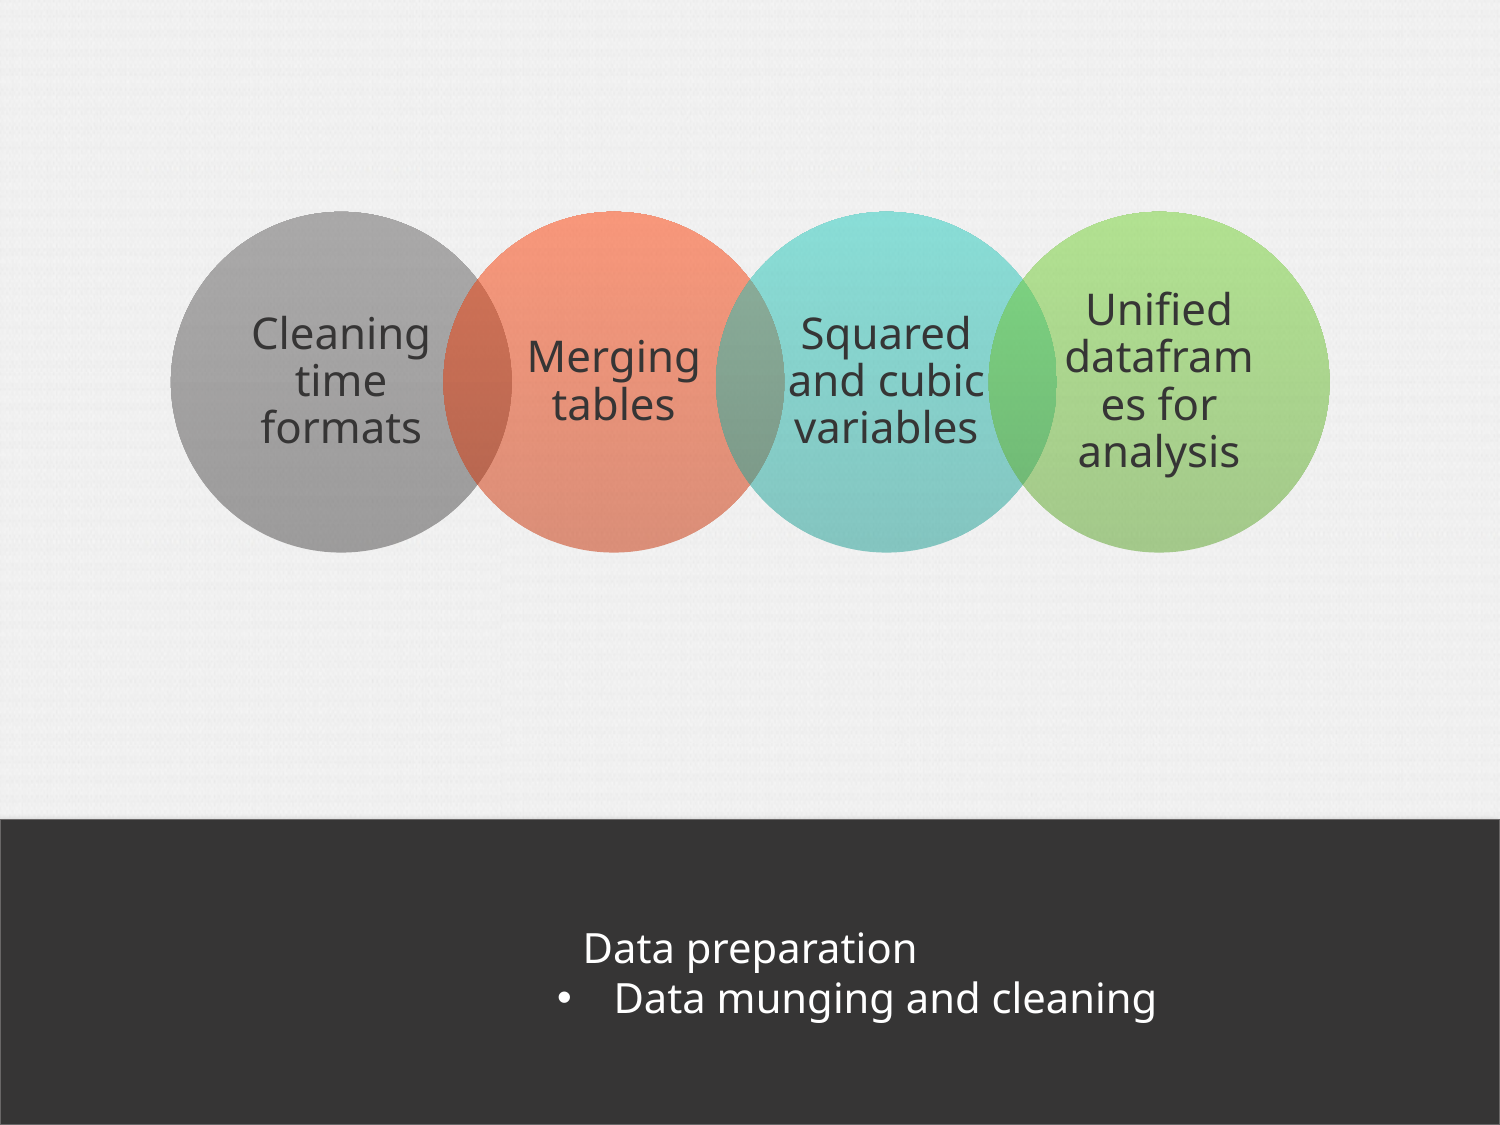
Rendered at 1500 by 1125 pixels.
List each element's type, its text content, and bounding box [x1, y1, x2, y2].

picture [0, 0, 1500, 819]
text_box Data preparation Data munging and cleaning [0, 819, 1500, 1125]
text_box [170, 48, 1331, 716]
